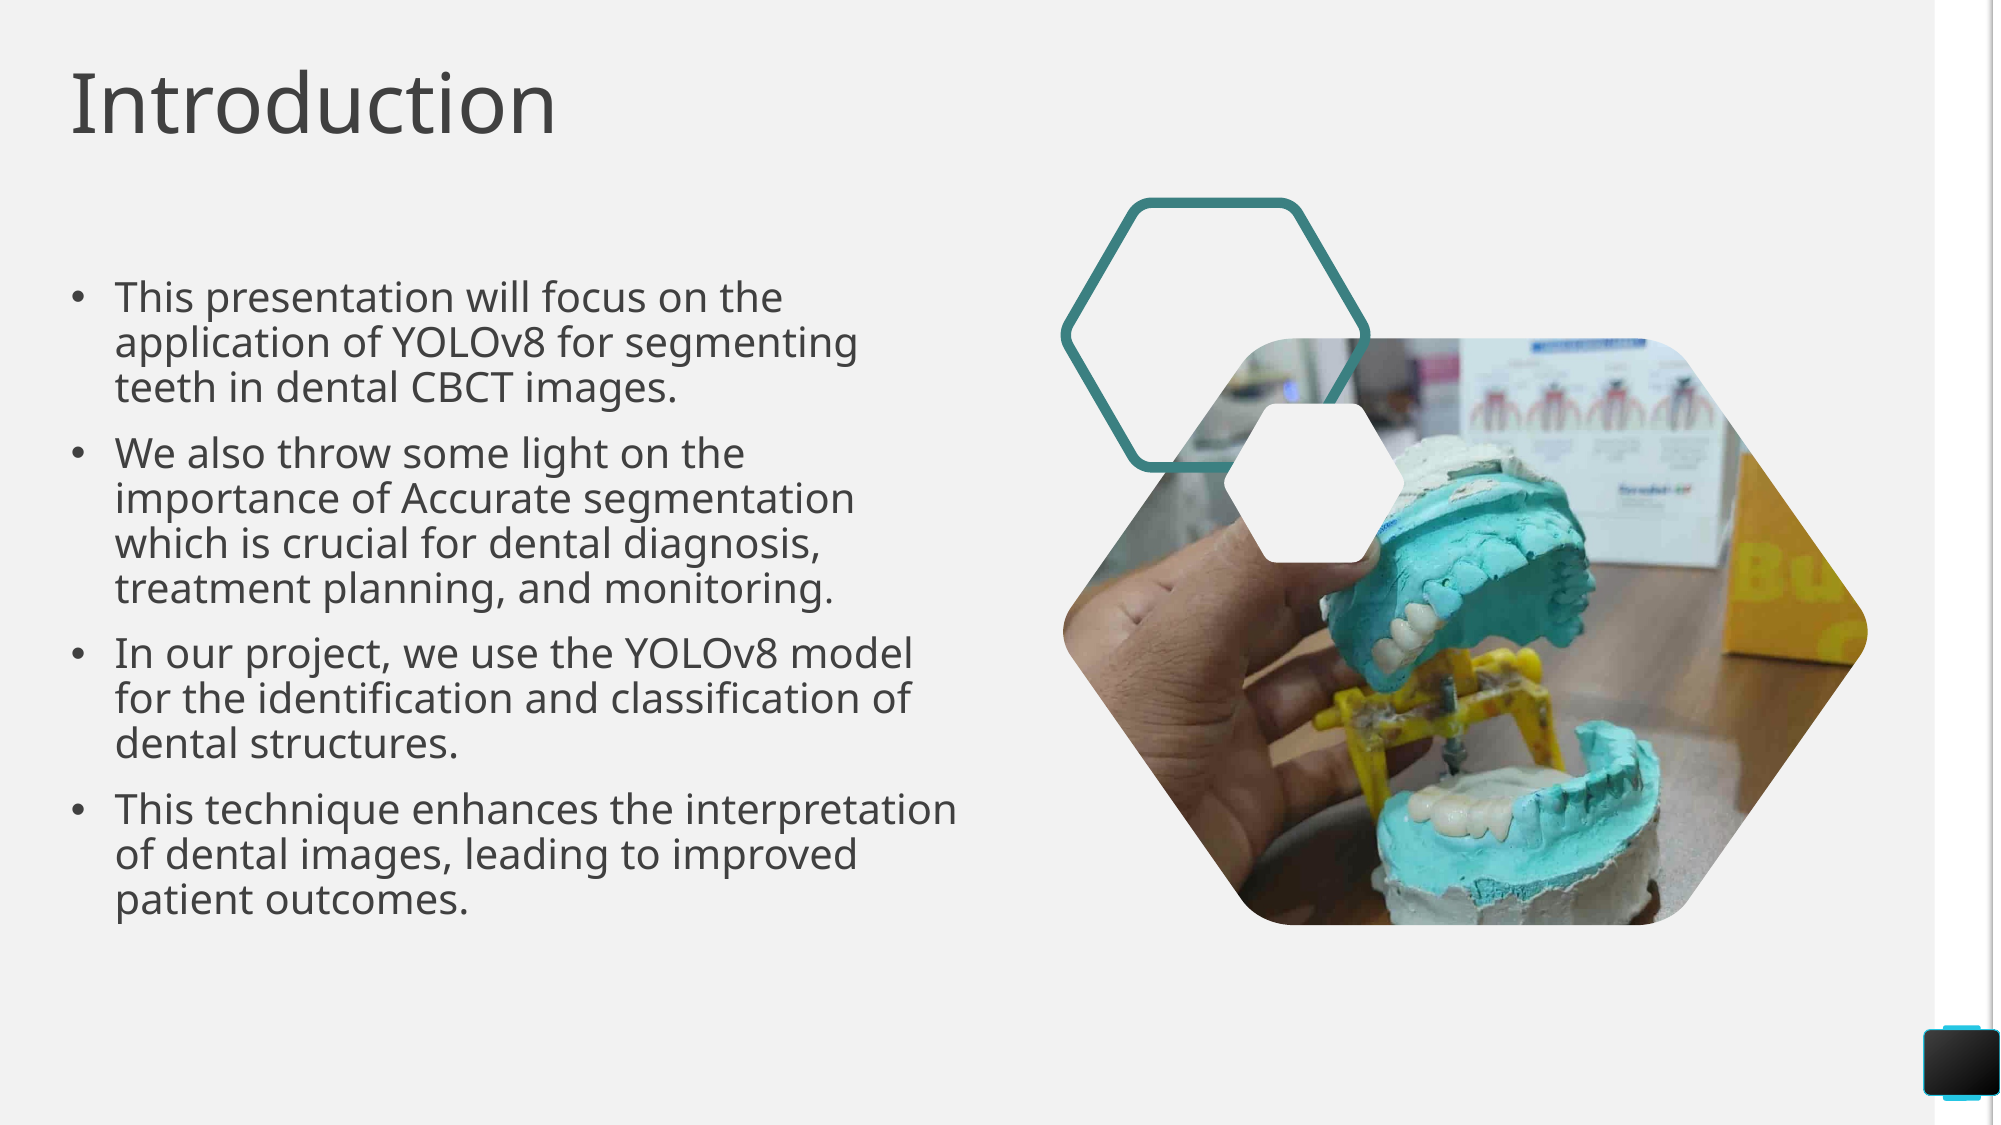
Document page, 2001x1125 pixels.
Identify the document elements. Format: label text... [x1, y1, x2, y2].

title Introduction [70, 70, 969, 142]
slide_number [1923, 1029, 2000, 1096]
text_box [1065, 202, 1366, 338]
list This presentation will focus on the application of YOLOv8 for segmenting teeth in dental CBCT images. We also throw some light on the importance of Accurate segmentation which is crucial for dental diagnosis, treatment planning, and monitoring. In our project, we use the YOLOv8 model for the identification and classification of dental structures. This technique enhances the interpretation of dental images, leading to improved patient outcomes. [70, 276, 969, 1010]
picture [1063, 338, 1868, 926]
